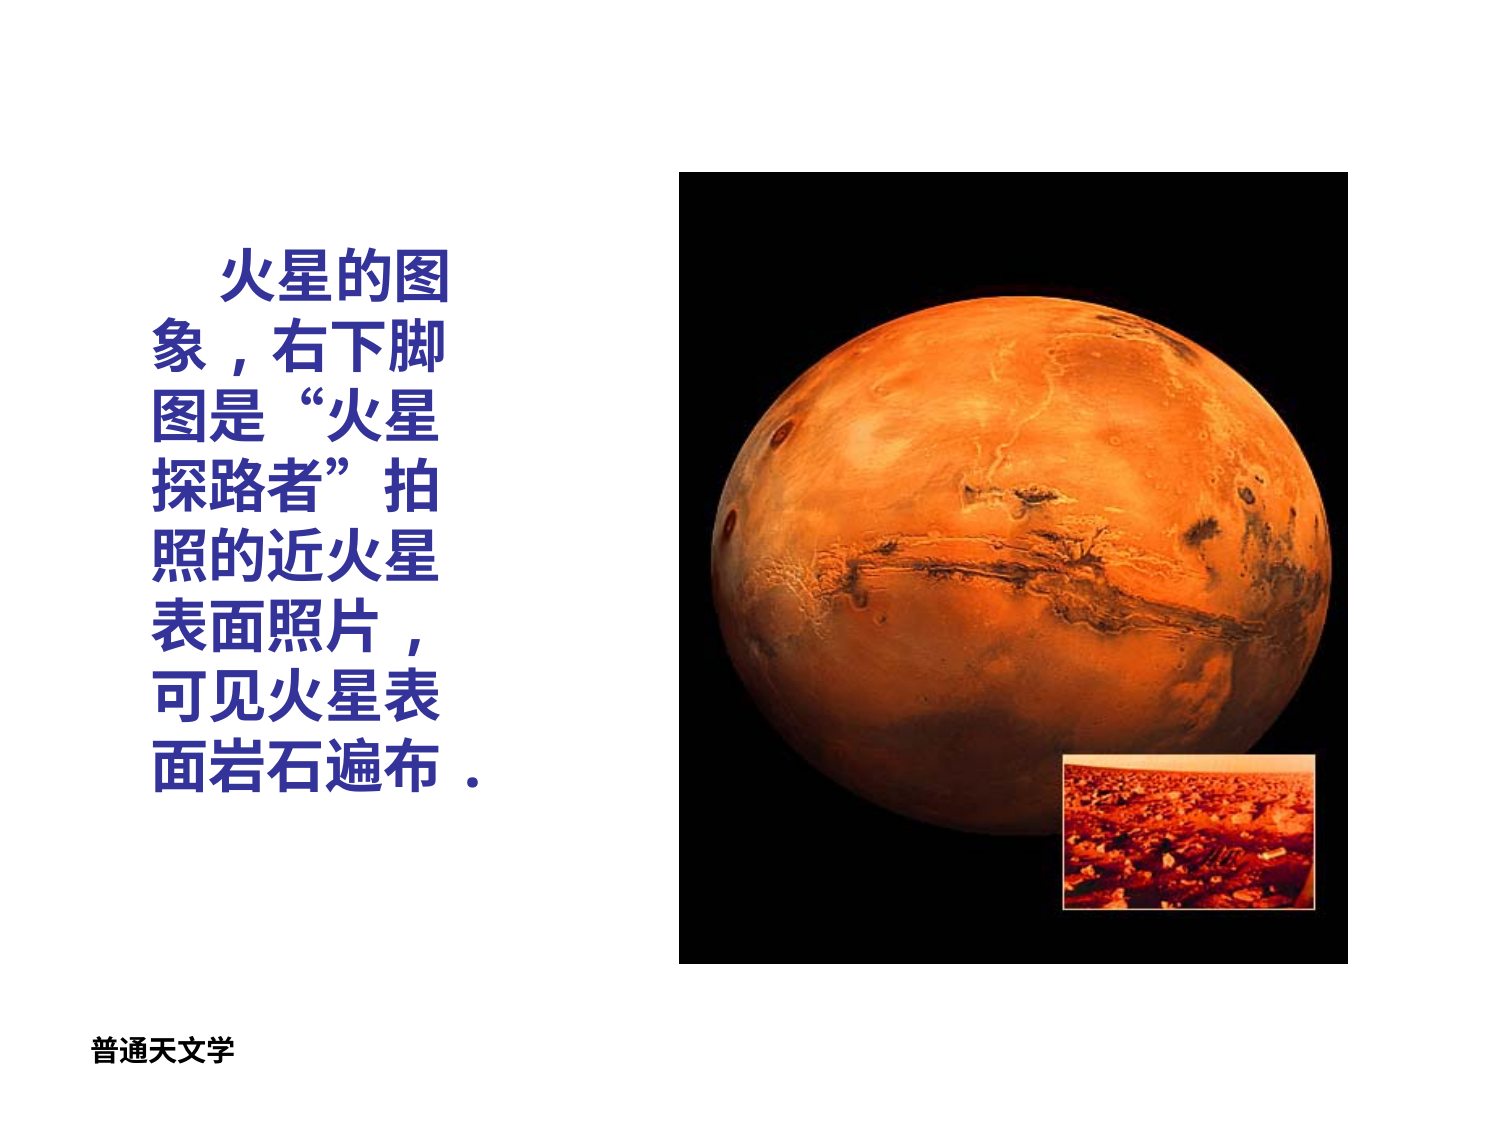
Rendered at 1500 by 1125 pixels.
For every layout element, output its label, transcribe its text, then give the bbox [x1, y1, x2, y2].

picture [678, 172, 1349, 965]
slide_number 普通天文学 [74, 1024, 426, 1103]
text_box 火星的图象,右下脚图是“火星探路者”拍照的近火星表面照片,可见火星表面岩石遍布. [135, 231, 514, 877]
